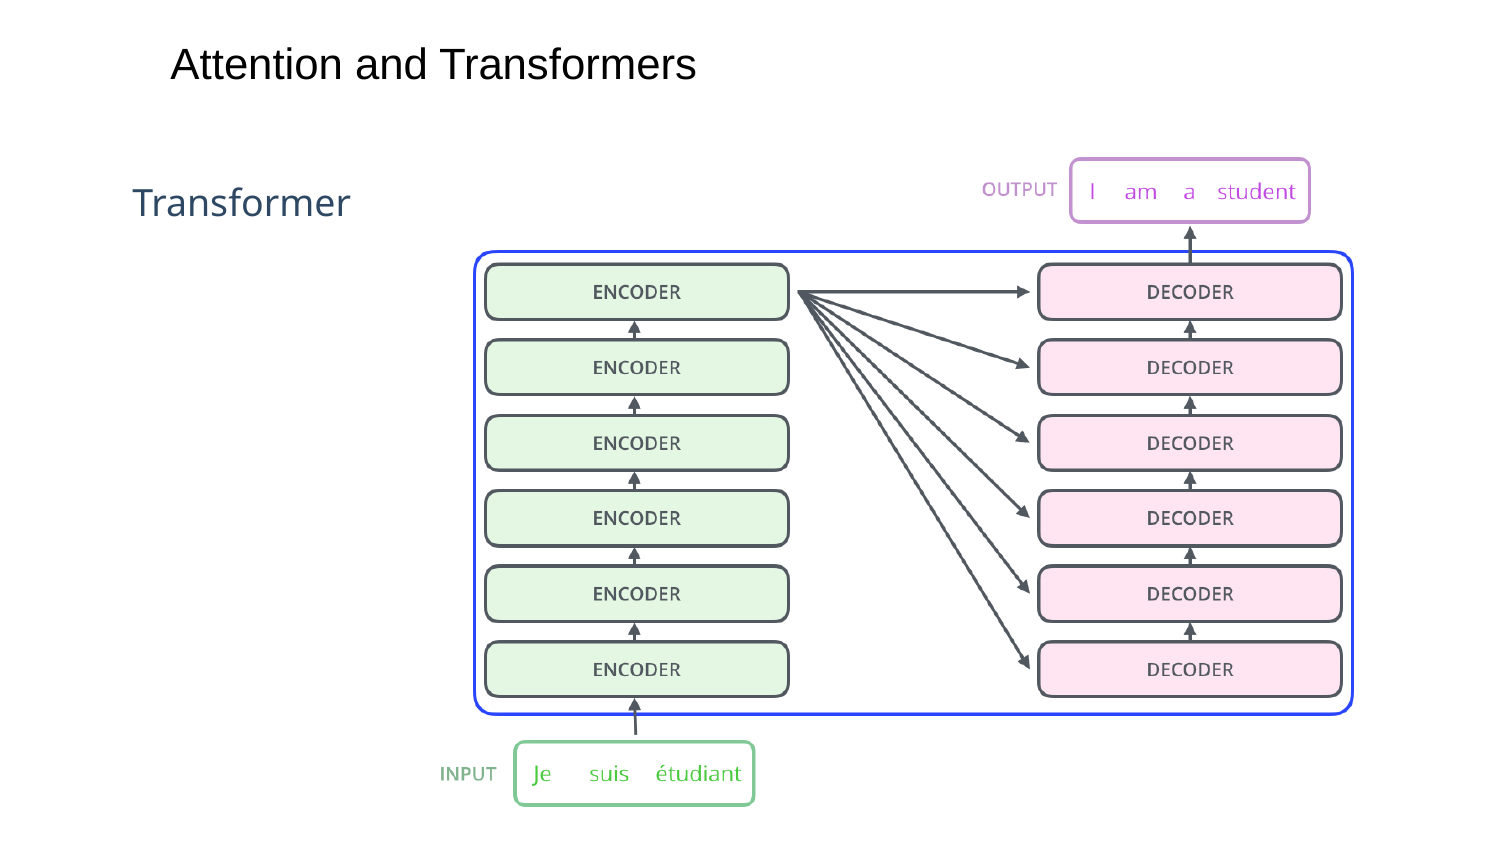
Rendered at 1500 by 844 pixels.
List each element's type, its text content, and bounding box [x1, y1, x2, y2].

text_box Attention and Transformers [159, 29, 1004, 94]
text_box Transformer [121, 151, 400, 227]
picture [402, 150, 1427, 818]
